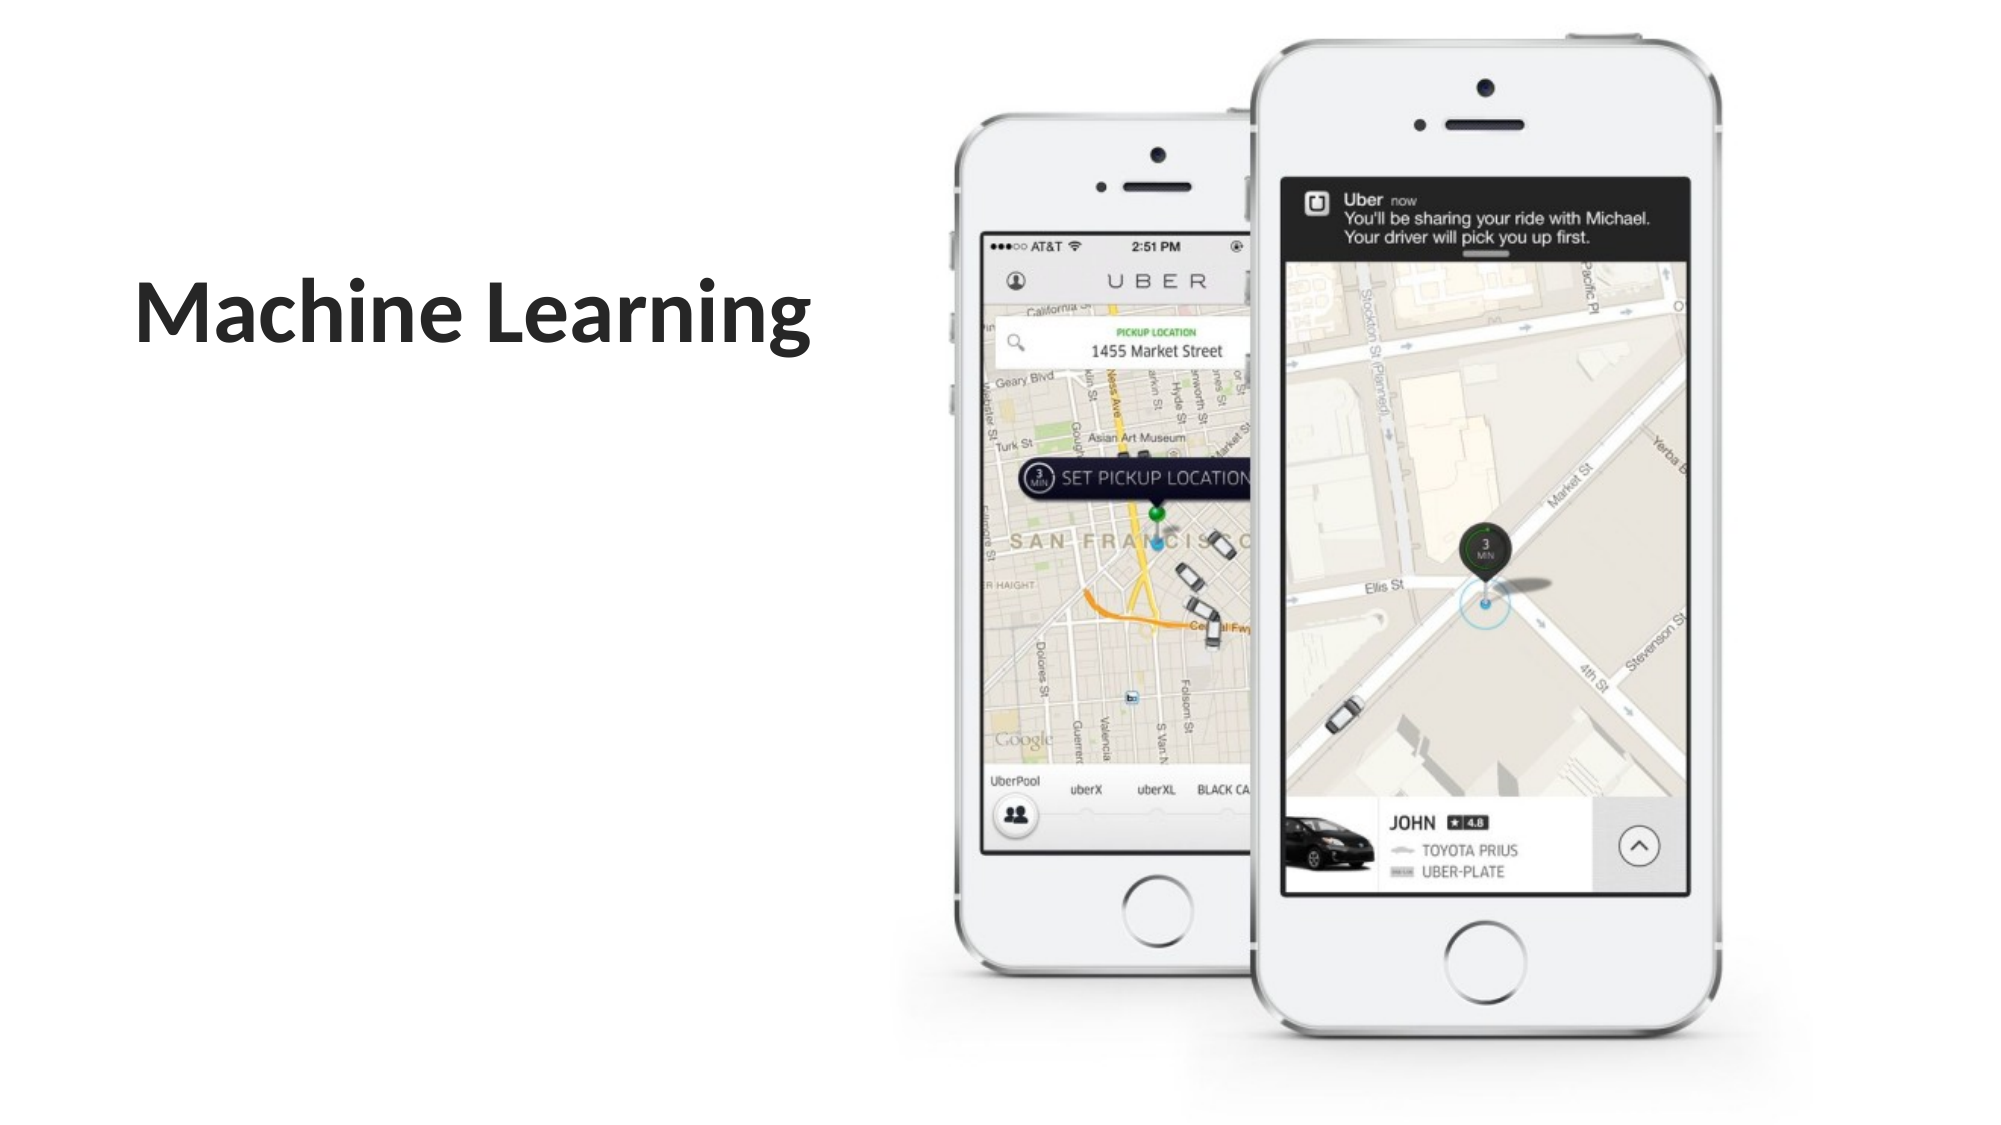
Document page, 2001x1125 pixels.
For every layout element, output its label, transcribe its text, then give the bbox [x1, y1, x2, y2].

picture [864, 24, 1834, 1125]
text_box Machine Learning [118, 243, 829, 369]
